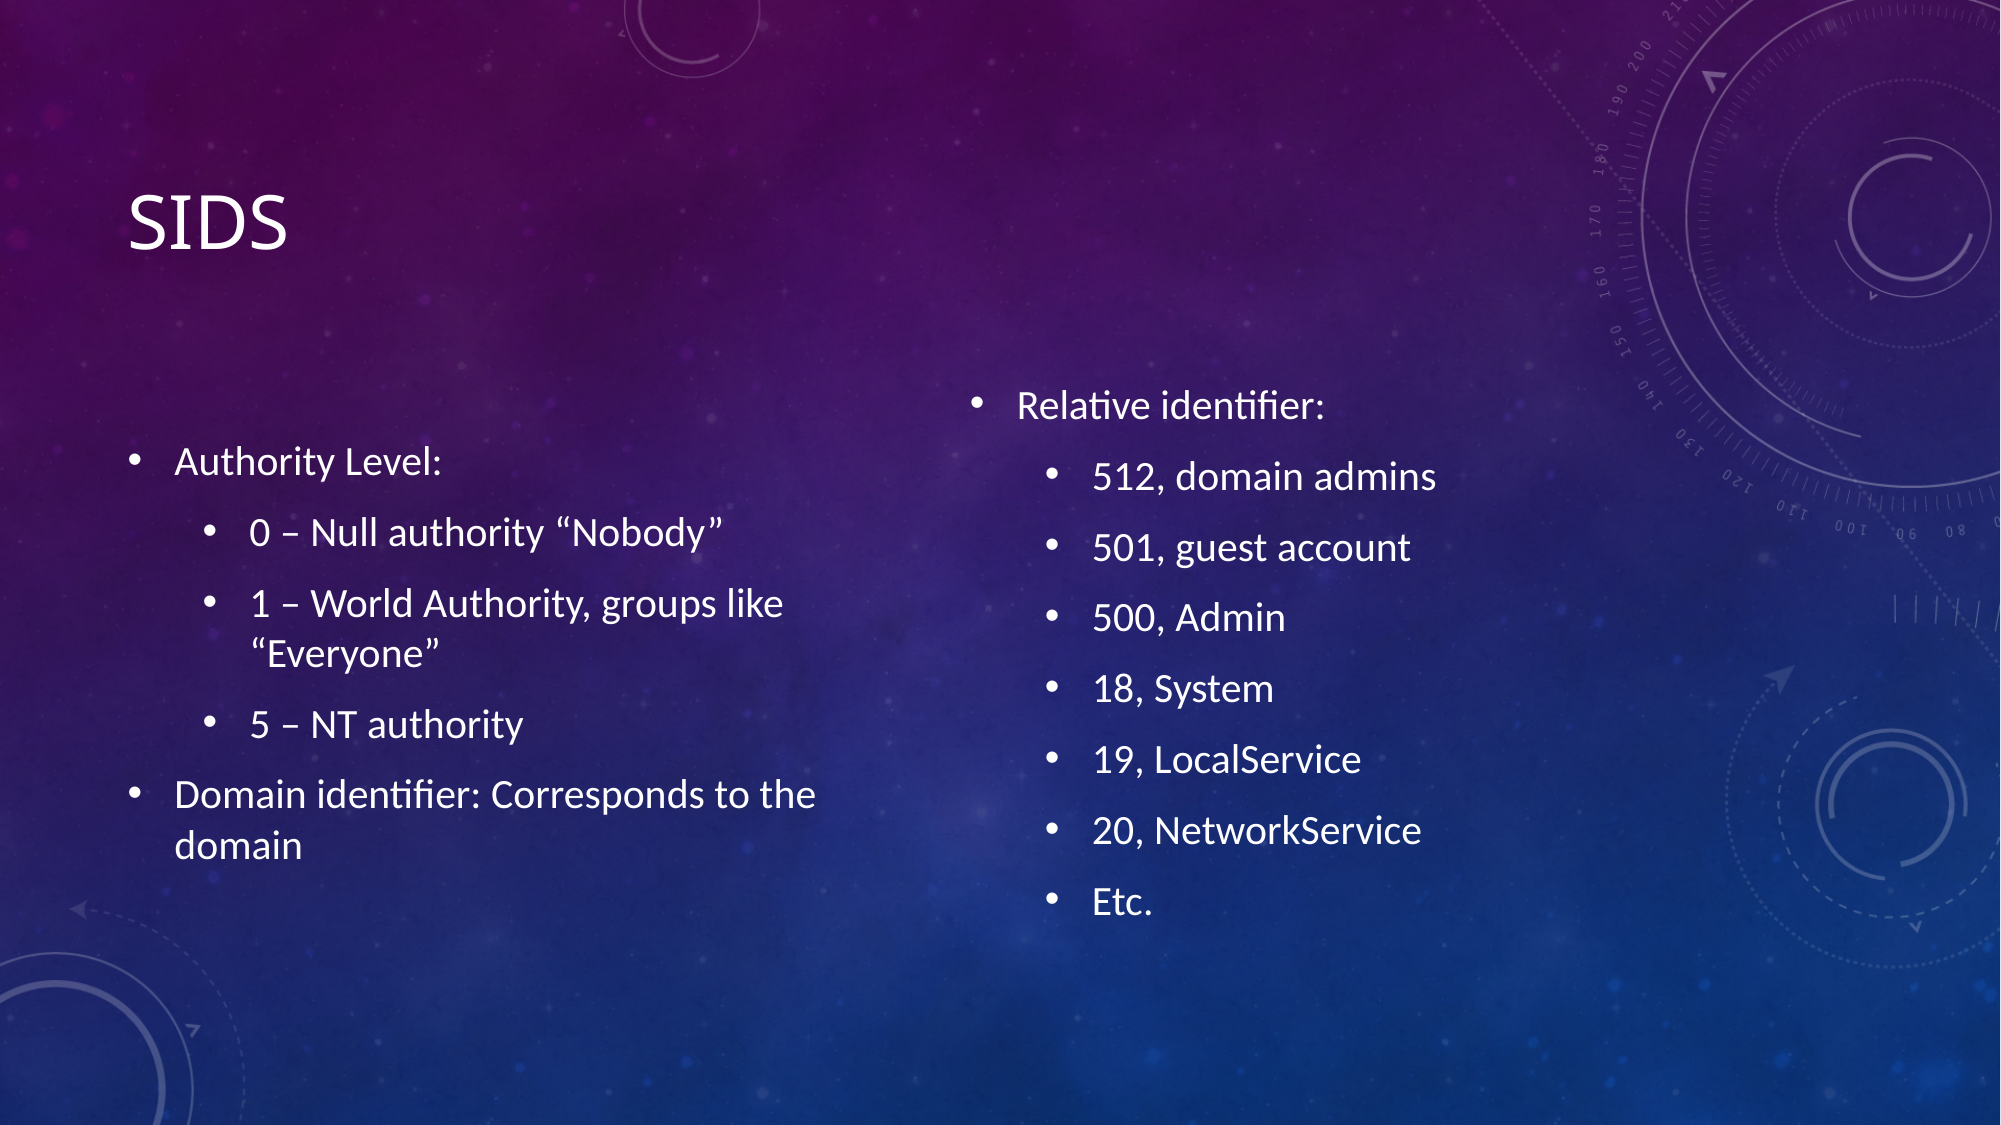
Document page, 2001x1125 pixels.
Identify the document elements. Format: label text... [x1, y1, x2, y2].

picture [0, 0, 2001, 1125]
list Authority Level: 0 – Null authority “Nobody” 1 – World Authority, groups like “Everyone” 5 – NT authority Domain identifier: Corresponds to the domain [112, 351, 932, 950]
list Relative identifier: 512, domain admins 501, guest account 500, Admin 18, System 19, LocalService 20, NetworkService Etc. [955, 351, 1775, 950]
title SIDs [112, 99, 1775, 339]
